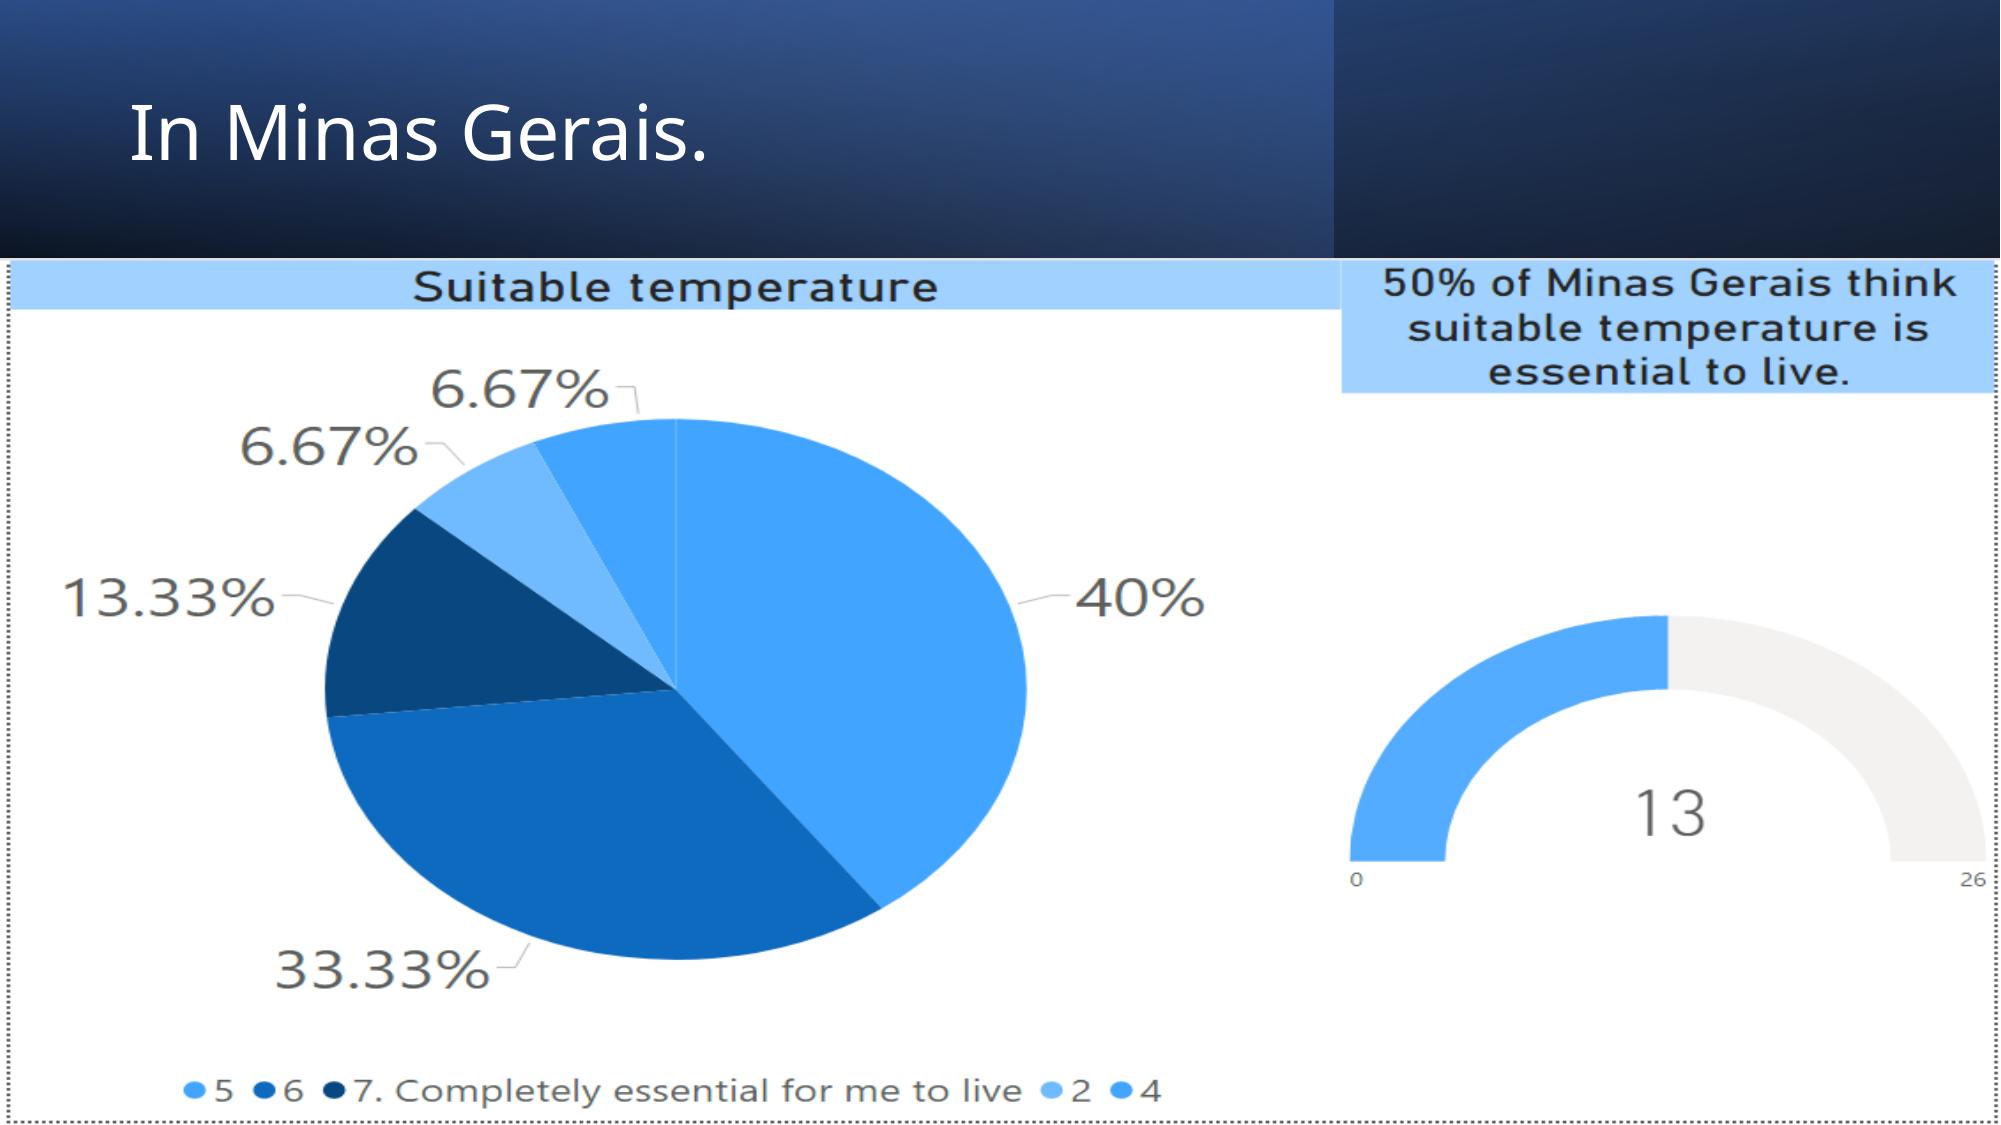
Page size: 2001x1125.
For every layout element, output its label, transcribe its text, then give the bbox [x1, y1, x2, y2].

title In Minas Gerais. [114, 40, 1826, 231]
text_box [0, 0, 2000, 258]
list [0, 258, 2000, 1125]
